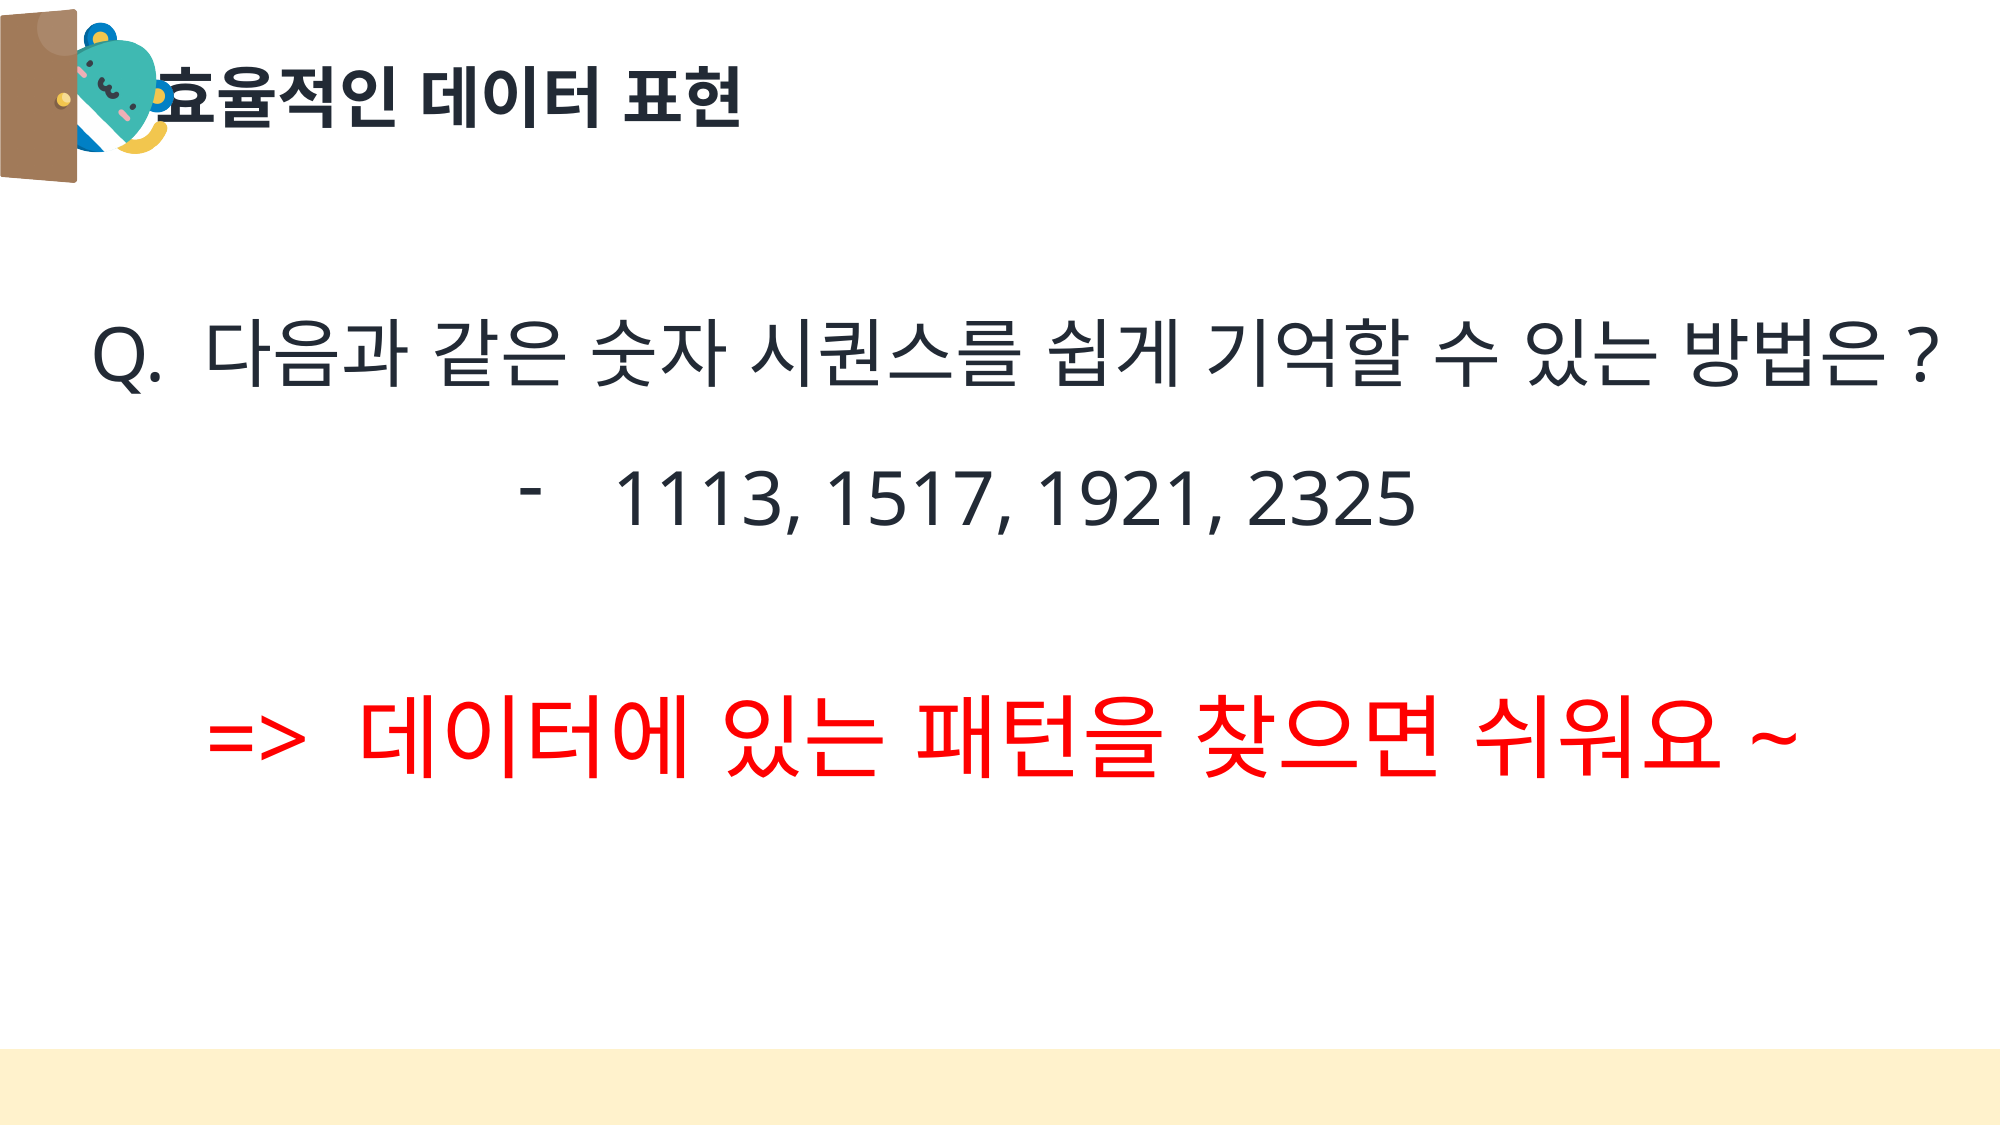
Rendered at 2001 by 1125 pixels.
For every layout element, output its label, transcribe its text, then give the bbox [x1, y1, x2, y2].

text_box => 데이터에 있는 패턴을 찾으면 쉬워요~ [190, 672, 1840, 798]
text_box 1113, 1517, 1921, 2325 [503, 442, 1434, 548]
text_box 효율적인 데이터 표현 [174, 48, 761, 143]
text_box Q. 다음과 같은 숫자 시퀀스를 쉽게 기억할 수 있는 방법은? [75, 299, 1955, 404]
picture [0, 9, 174, 183]
text_box [0, 1048, 2000, 1125]
